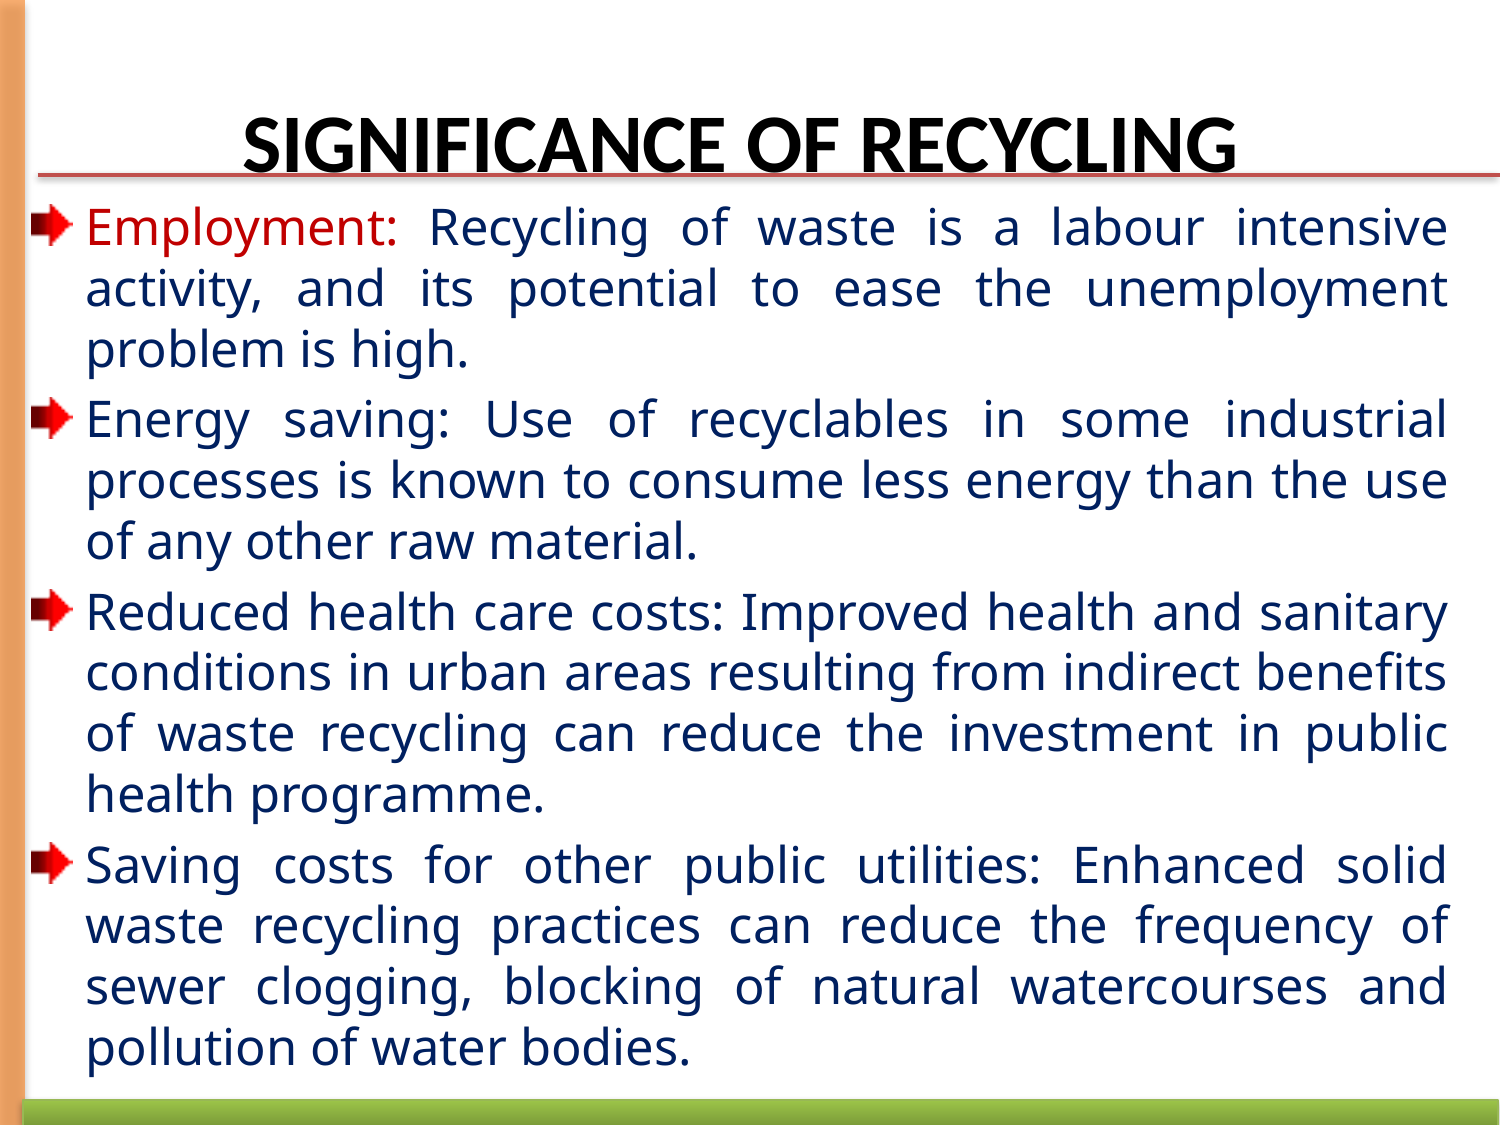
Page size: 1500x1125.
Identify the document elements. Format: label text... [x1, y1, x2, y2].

picture [31, 589, 73, 631]
title SIGNIFICANCE OF RECYCLING [75, 45, 1425, 187]
picture [31, 842, 73, 884]
picture [31, 204, 73, 246]
list Employment: Recycling of waste is a labour intensive activity, and its potential to ease the unemployment problem is high. Energy saving: Use of recyclables in some industrial processes is known to consume less energy than the use of any other raw material. Reduced health care costs: Improved health and sanitary conditions in urban areas resulting from indirect benefits of waste recycling can reduce the investment in public health programme. Saving costs for other public utilities: Enhanced solid waste recycling practices can reduce the frequency of sewer clogging, blocking of natural watercourses and pollution of water bodies. [0, 187, 1465, 1090]
picture [31, 397, 73, 439]
